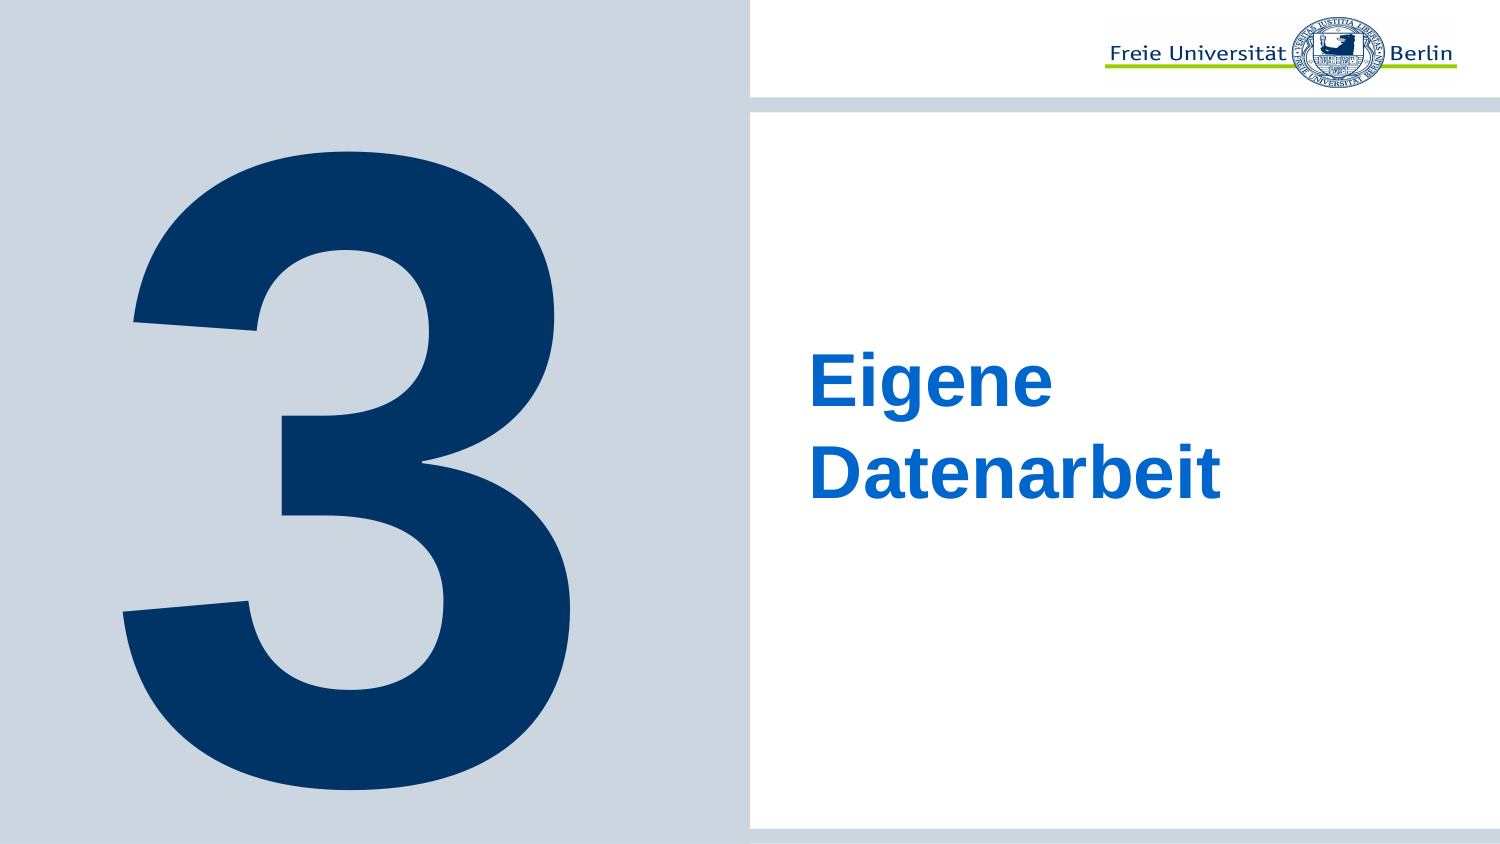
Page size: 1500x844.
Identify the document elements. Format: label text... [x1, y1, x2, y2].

picture [1105, 17, 1457, 88]
subtitle Eigene Datenarbeit [749, 342, 1439, 501]
title 3 [43, 0, 537, 515]
